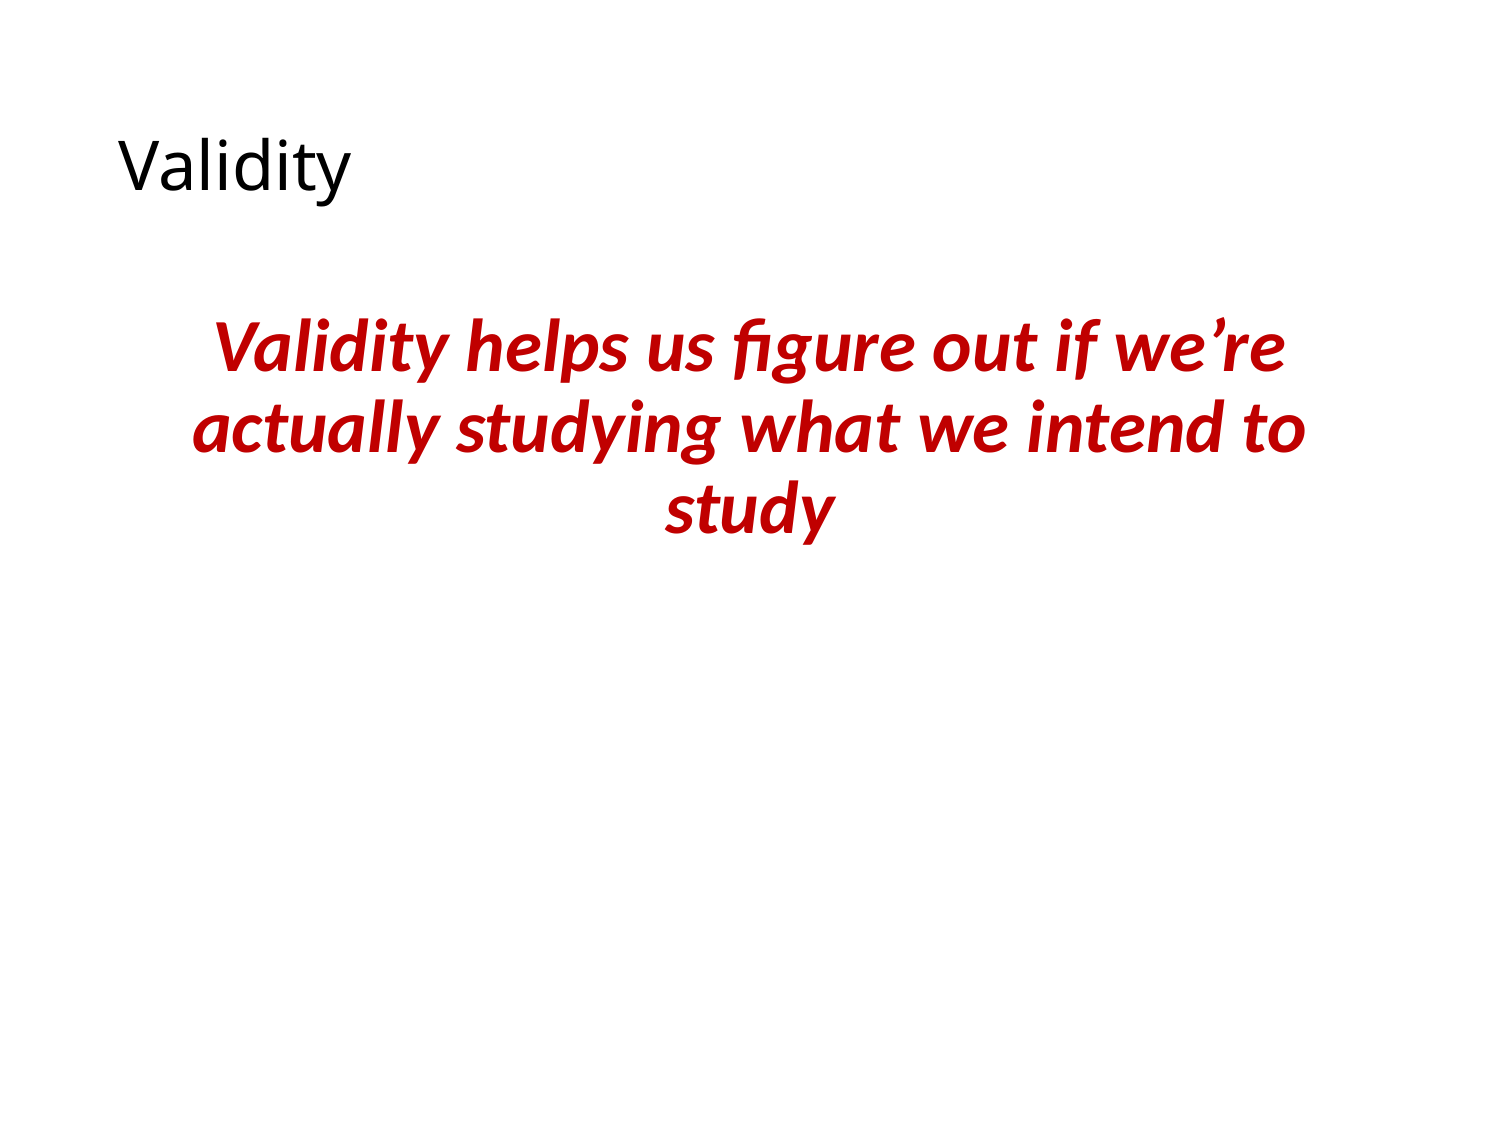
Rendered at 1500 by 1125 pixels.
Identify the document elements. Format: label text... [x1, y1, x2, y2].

list Validity helps us figure out if we’re actually studying what we intend to study [103, 299, 1397, 1014]
title Validity [103, 59, 1397, 278]
